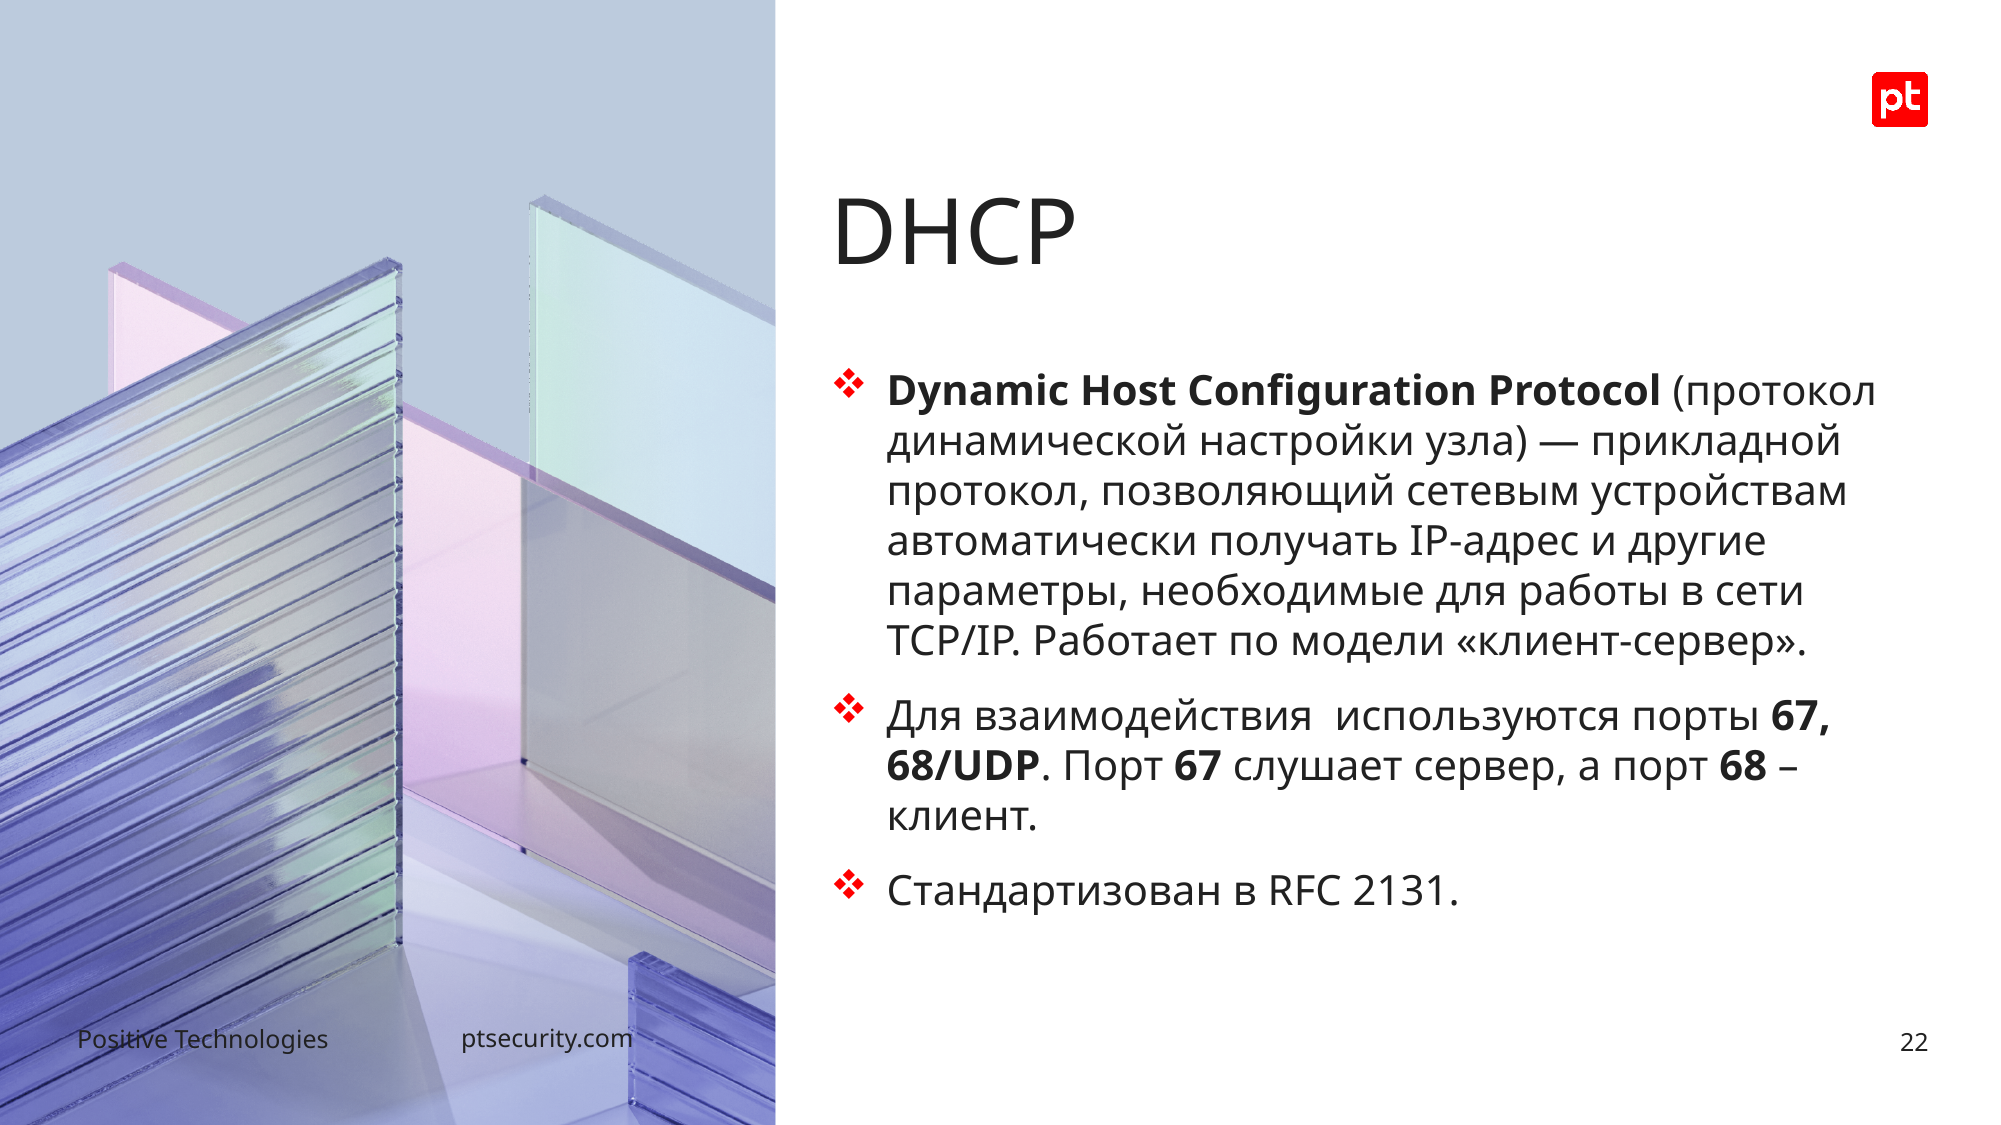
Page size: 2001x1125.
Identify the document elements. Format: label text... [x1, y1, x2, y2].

slide_number 22 [1608, 1013, 1944, 1074]
picture [1872, 72, 1928, 127]
picture [0, 126, 776, 1125]
list Dynamic Host Configuration Protocol (протокол динамической настройки узла) — прикладной протокол, позволяющий сетевым устройствам автоматически получать IP-адрес и другие параметры, необходимые для работы в сети TCP/IP. Работает по модели «клиент-сервер». Для взаимодействия используются порты 67, 68/UDP. Порт 67 слушает сервер, а порт 68 – клиент. Стандартизован в RFC 2131. [815, 356, 1944, 1014]
title DHCP [815, 175, 1944, 356]
